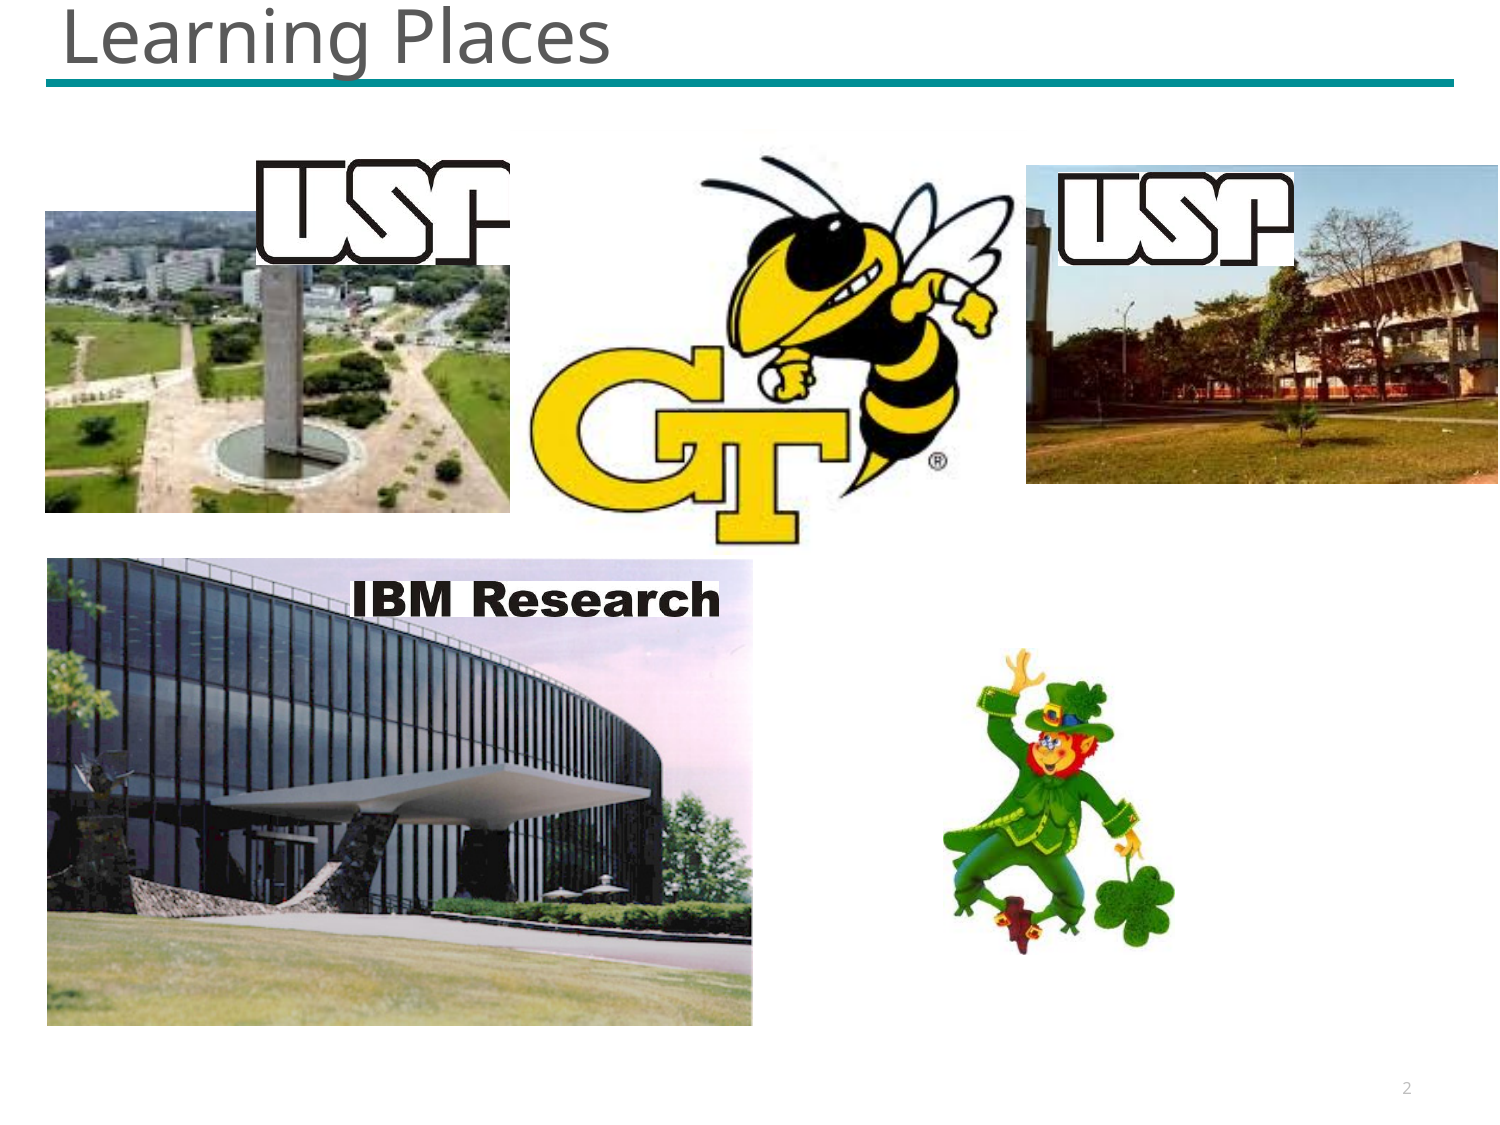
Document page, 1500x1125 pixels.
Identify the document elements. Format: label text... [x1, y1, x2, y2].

title Learning Places [45, 0, 1452, 88]
picture [943, 648, 1175, 956]
picture [509, 129, 1499, 556]
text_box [44, 158, 503, 514]
picture [46, 558, 754, 1027]
